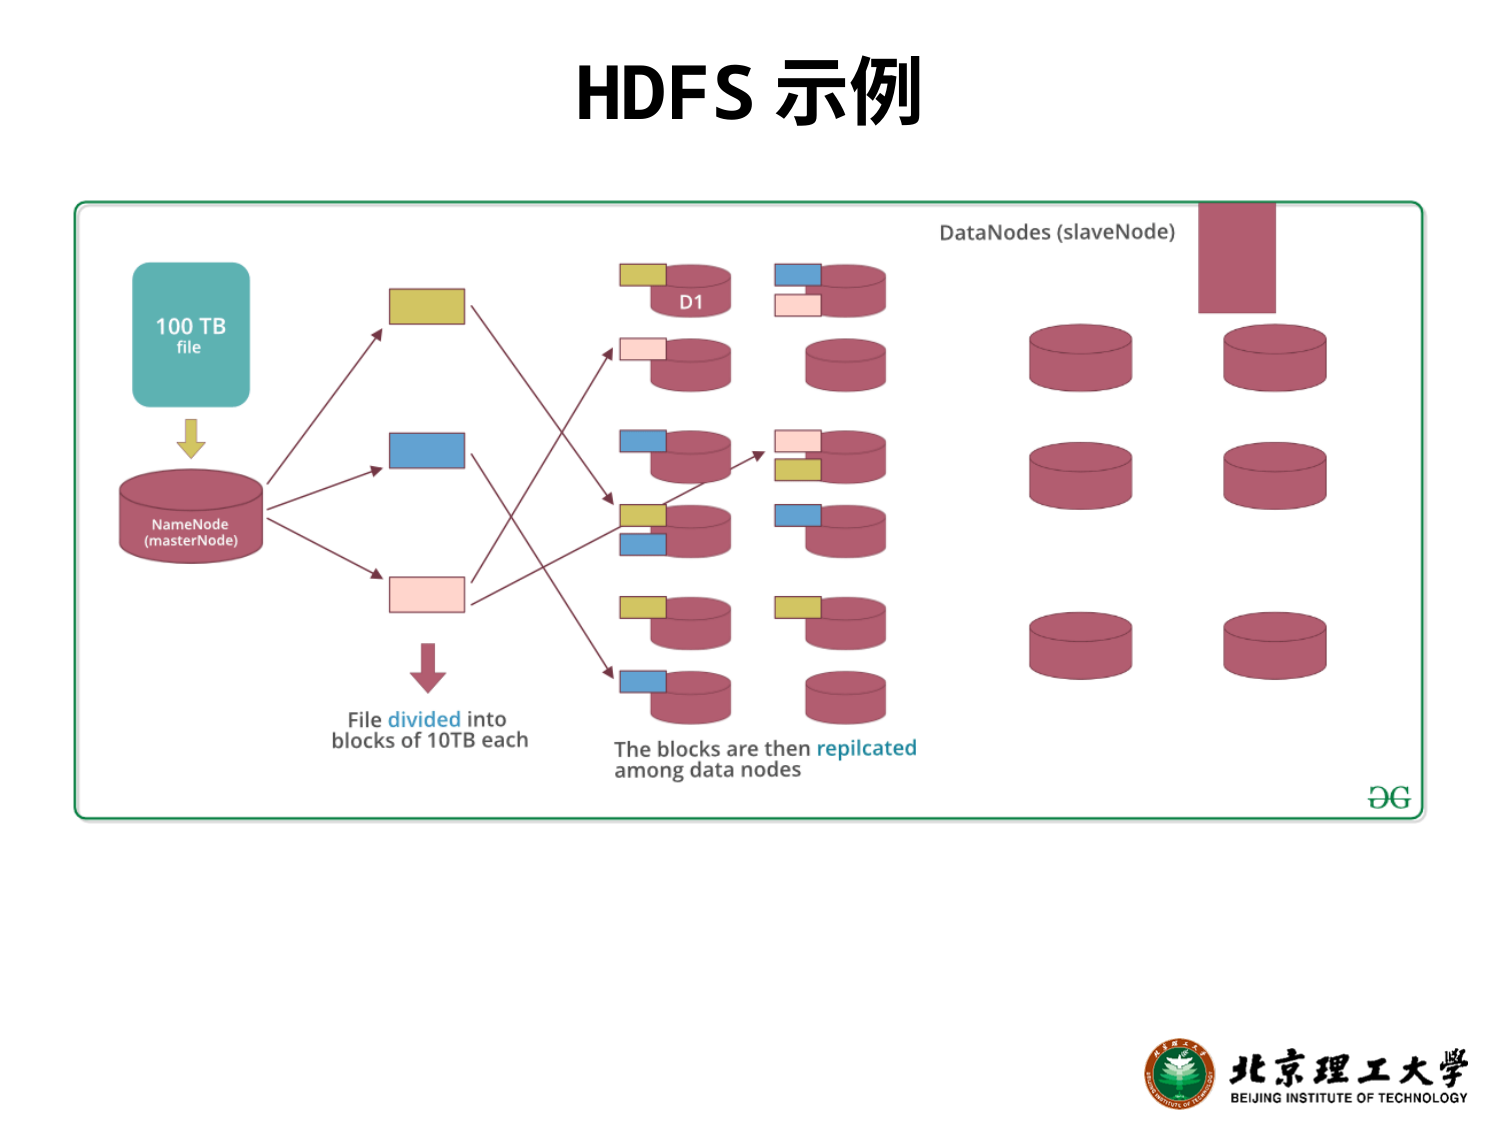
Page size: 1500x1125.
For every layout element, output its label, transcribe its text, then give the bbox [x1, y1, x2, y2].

title HDFS示例 [76, 17, 1425, 163]
picture [1144, 1038, 1468, 1110]
picture [61, 189, 1439, 833]
